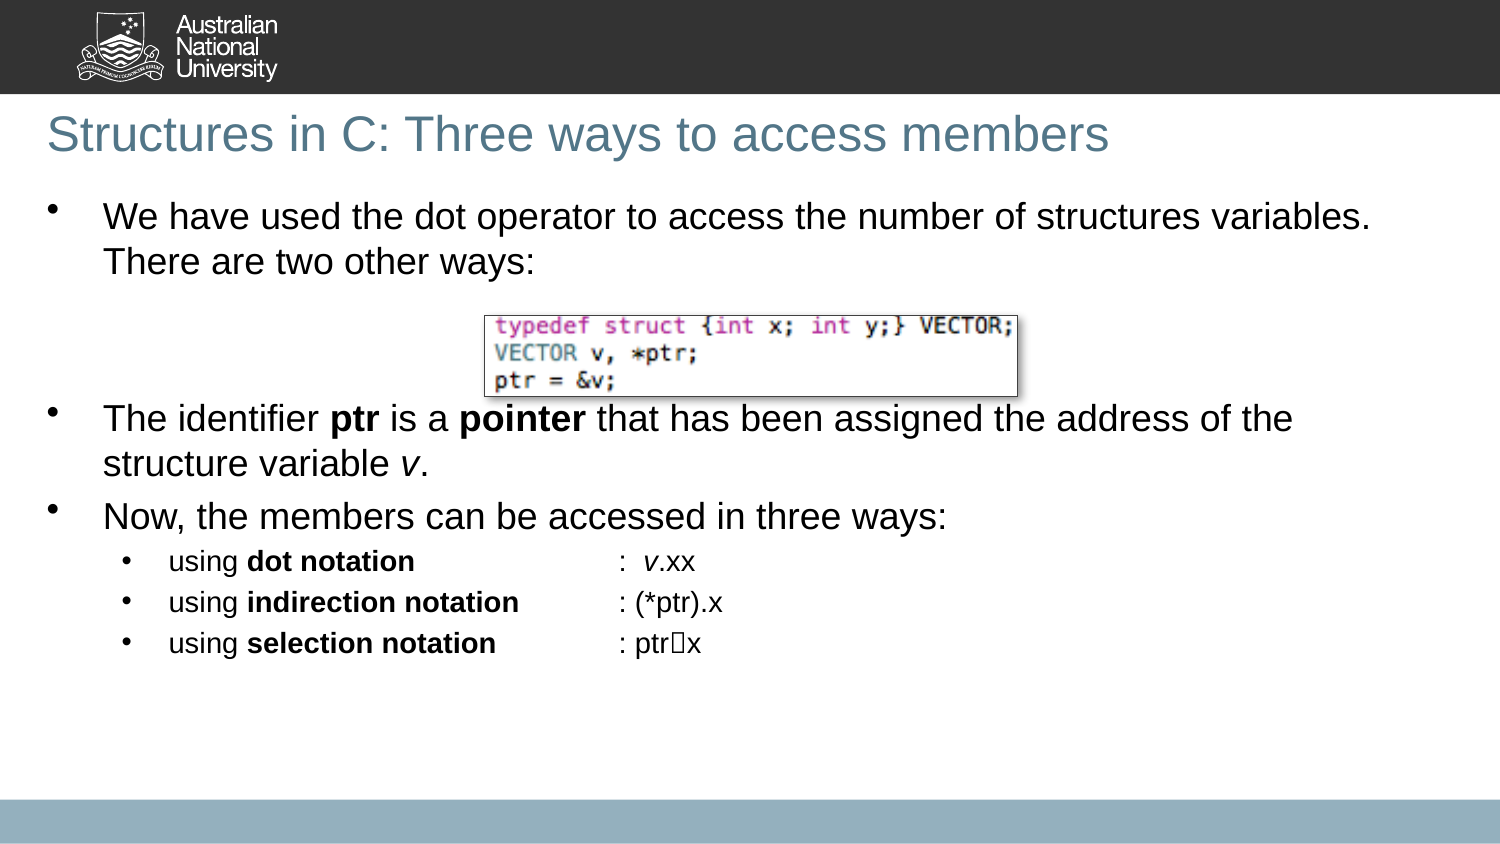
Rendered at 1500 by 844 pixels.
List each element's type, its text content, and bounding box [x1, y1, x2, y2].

picture [484, 315, 1018, 397]
list We have used the dot operator to access the number of structures variables. There are two other ways: The identifier ptr is a pointer that has been assigned the address of the structure variable v. Now, the members can be accessed in three ways: using dot notation : v.xx using indirection notation : (*ptr).x using selection notation : ptrx [31, 184, 1411, 720]
title Structures in C: Three ways to access members [31, 94, 1471, 169]
